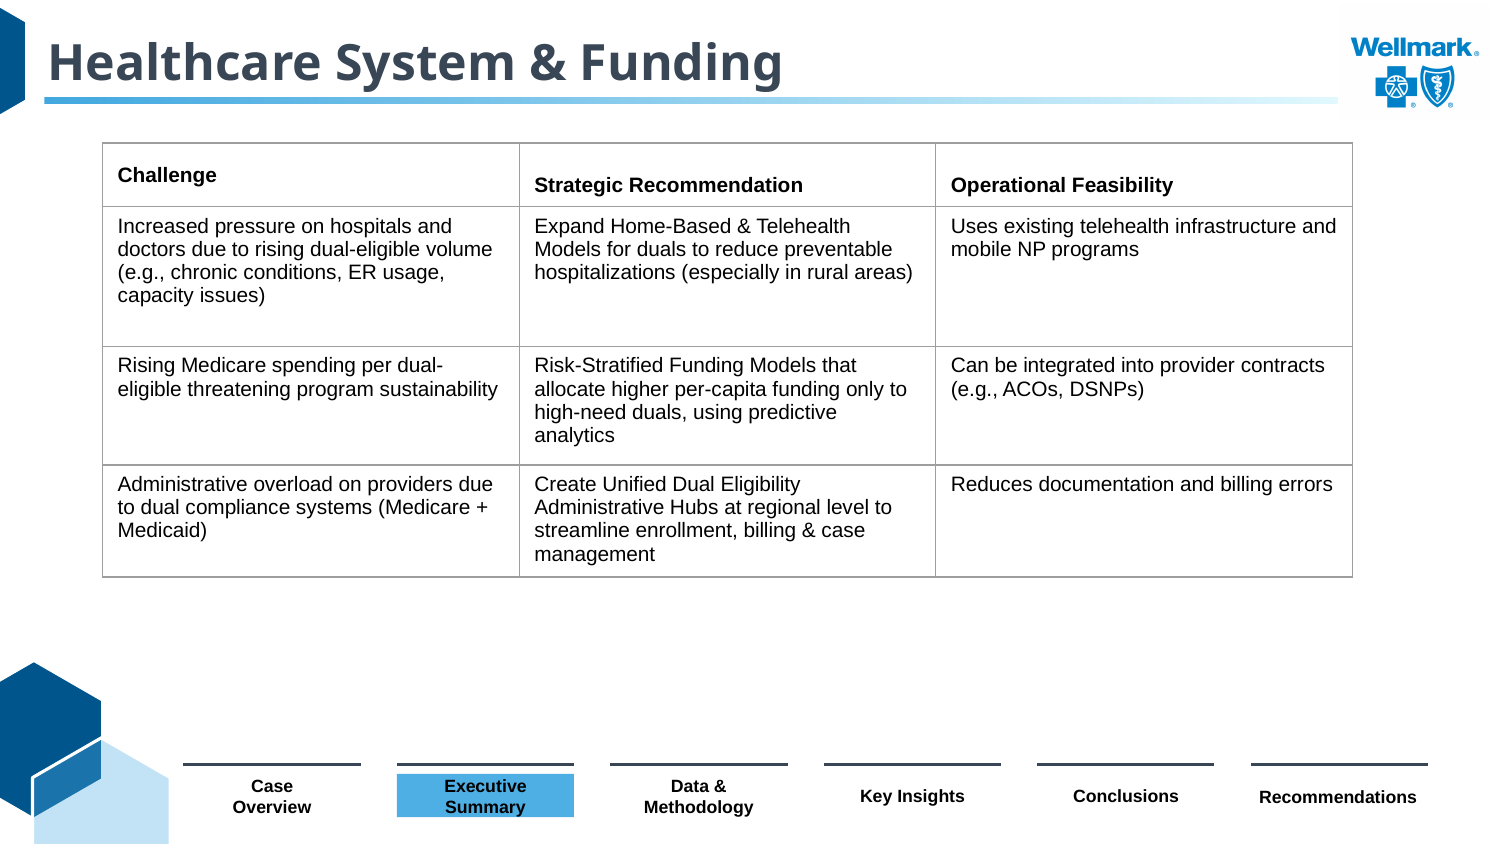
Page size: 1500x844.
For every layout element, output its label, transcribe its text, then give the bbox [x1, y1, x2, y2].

table_cell Can be integrated into provider contracts (e.g., ACOs, DSNPs) [936, 347, 1352, 464]
table_header Operational Feasibility [936, 144, 1352, 206]
text_box [0, 660, 103, 819]
text_box [32, 737, 171, 844]
table_cell Increased pressure on hospitals and doctors due to rising dual-eligible volume (e.g., chronic conditions, ER usage, capacity issues) [103, 207, 519, 346]
text_box [42, 96, 1334, 106]
table_cell Risk-Stratified Funding Models that allocate higher per-capita funding only to high-need duals, using predictive analytics [520, 347, 935, 464]
table_header Strategic Recommendation [520, 144, 935, 206]
title Healthcare System & Funding [32, 26, 1083, 96]
table_cell Rising Medicare spending per dual-eligible threatening program sustainability [103, 347, 519, 464]
table_cell Expand Home-Based & Telehealth Models for duals to reduce preventable hospitalizations (especially in rural areas) [520, 207, 935, 346]
text_box [0, 5, 27, 117]
table_cell Uses existing telehealth infrastructure and mobile NP programs [936, 207, 1352, 346]
picture [1339, 2, 1489, 121]
table_cell Create Unified Dual Eligibility Administrative Hubs at regional level to streamline enrollment, billing & case management [520, 466, 935, 576]
table_cell Administrative overload on providers due to dual compliance systems (Medicare + Medicaid) [103, 466, 519, 576]
table_cell Reduces documentation and billing errors [936, 466, 1352, 576]
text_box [183, 764, 1440, 819]
table_header Challenge [103, 144, 519, 206]
